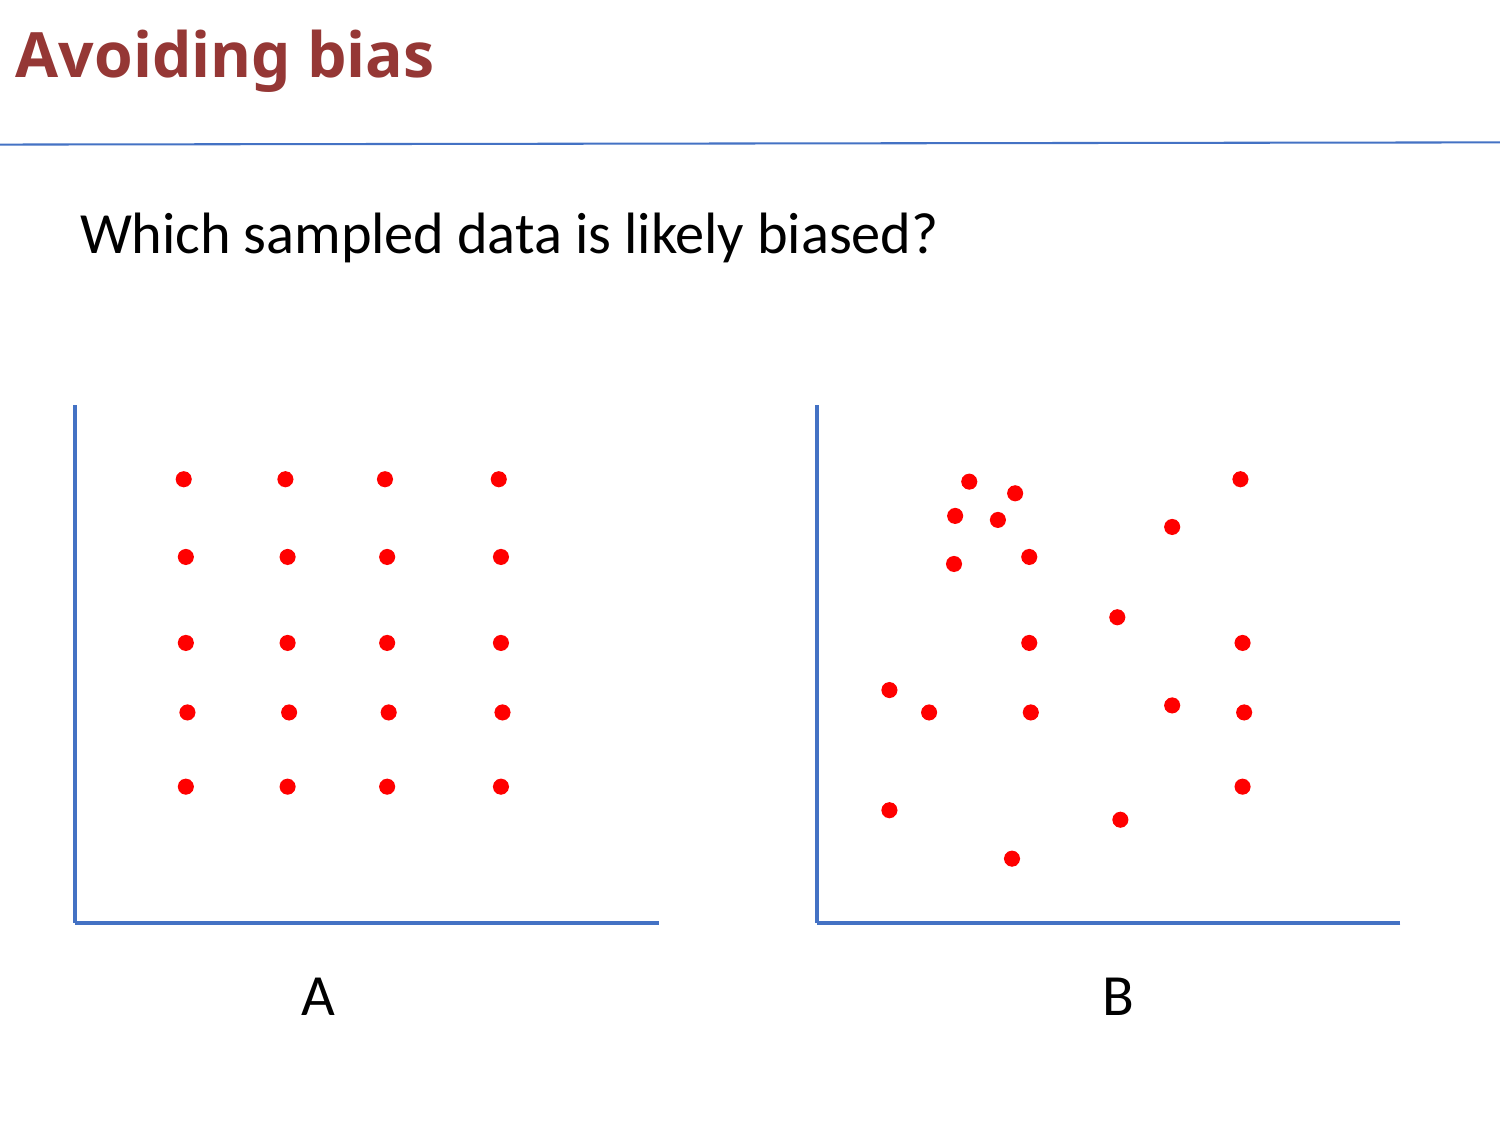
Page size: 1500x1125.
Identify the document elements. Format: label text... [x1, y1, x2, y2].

text_box [376, 471, 394, 488]
text_box [279, 548, 296, 566]
text_box [881, 802, 898, 819]
text_box [1164, 697, 1181, 714]
text_box [177, 634, 194, 652]
text_box [279, 778, 296, 795]
text_box [881, 681, 898, 699]
text_box [175, 471, 192, 488]
text_box [921, 704, 938, 721]
text_box [1164, 518, 1181, 536]
text_box [1109, 609, 1126, 626]
text_box [1022, 704, 1039, 721]
text_box [1007, 485, 1024, 502]
text_box [494, 704, 511, 721]
text_box [492, 778, 510, 795]
text_box Which sampled data is likely biased? [65, 187, 1435, 273]
text_box [1234, 778, 1251, 795]
text_box [177, 548, 194, 566]
text_box [1021, 634, 1038, 652]
text_box [945, 555, 963, 573]
text_box [281, 704, 298, 721]
text_box [277, 471, 294, 488]
text_box [1232, 471, 1249, 488]
text_box [961, 473, 978, 490]
text_box [380, 704, 397, 721]
text_box A [286, 950, 378, 1035]
text_box [947, 507, 964, 525]
text_box [492, 634, 510, 652]
text_box [379, 548, 396, 566]
text_box [492, 548, 510, 566]
text_box Avoiding bias [0, 7, 1500, 99]
text_box [1234, 634, 1251, 652]
text_box [1112, 811, 1129, 828]
text_box [1236, 704, 1253, 721]
text_box [379, 634, 396, 652]
text_box [989, 511, 1007, 529]
text_box B [1087, 950, 1180, 1035]
text_box [1021, 548, 1038, 566]
text_box [179, 704, 196, 721]
text_box [177, 778, 194, 795]
text_box [379, 778, 396, 795]
text_box [279, 634, 296, 652]
text_box [1003, 850, 1021, 867]
text_box [490, 471, 507, 488]
